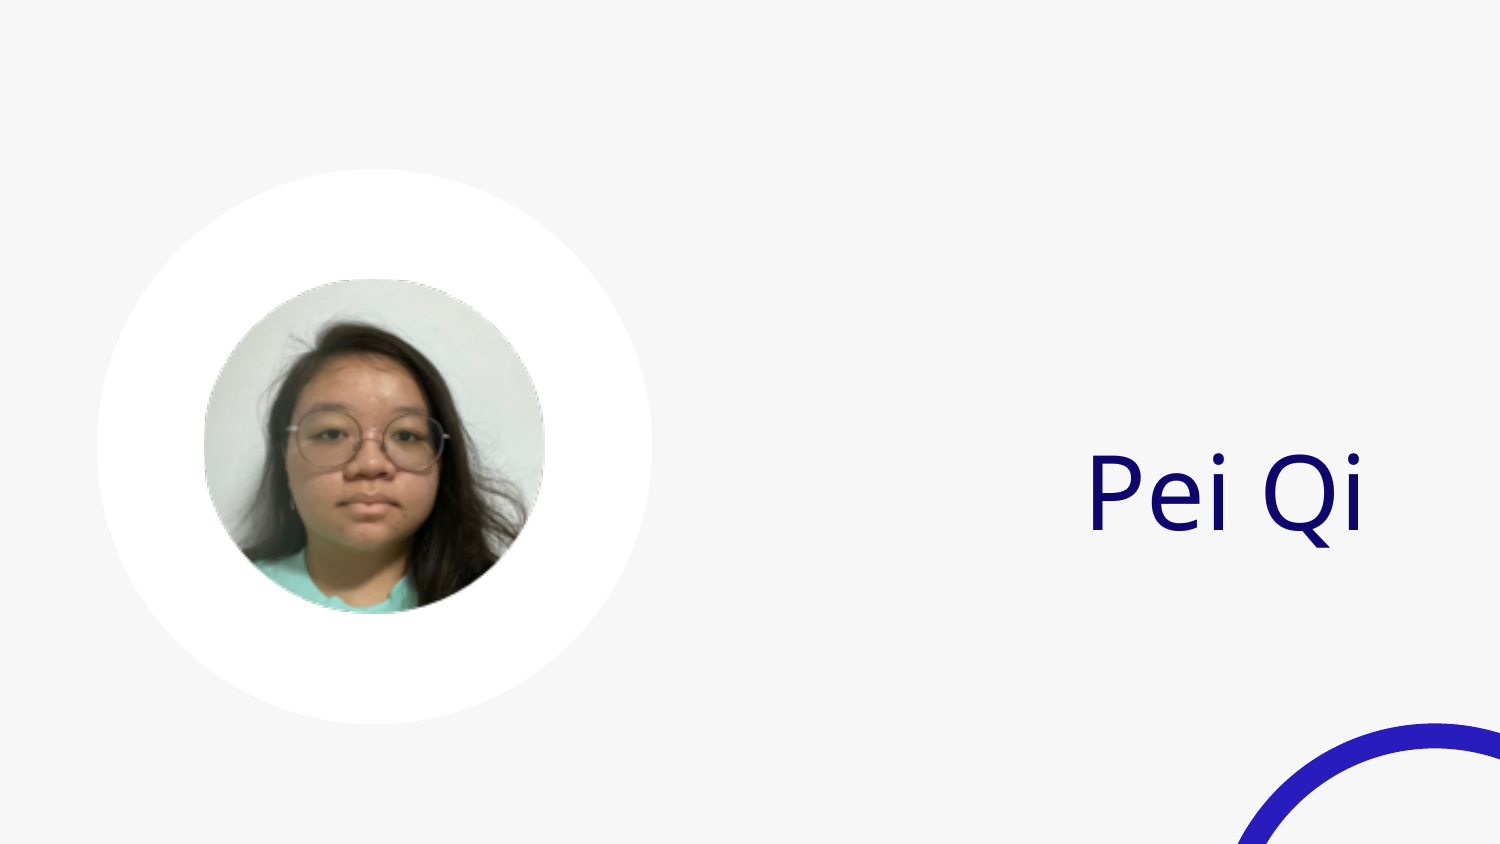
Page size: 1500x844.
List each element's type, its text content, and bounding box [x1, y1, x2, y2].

title Pei Qi [663, 410, 1383, 549]
text_box [96, 169, 653, 725]
picture [203, 279, 546, 615]
